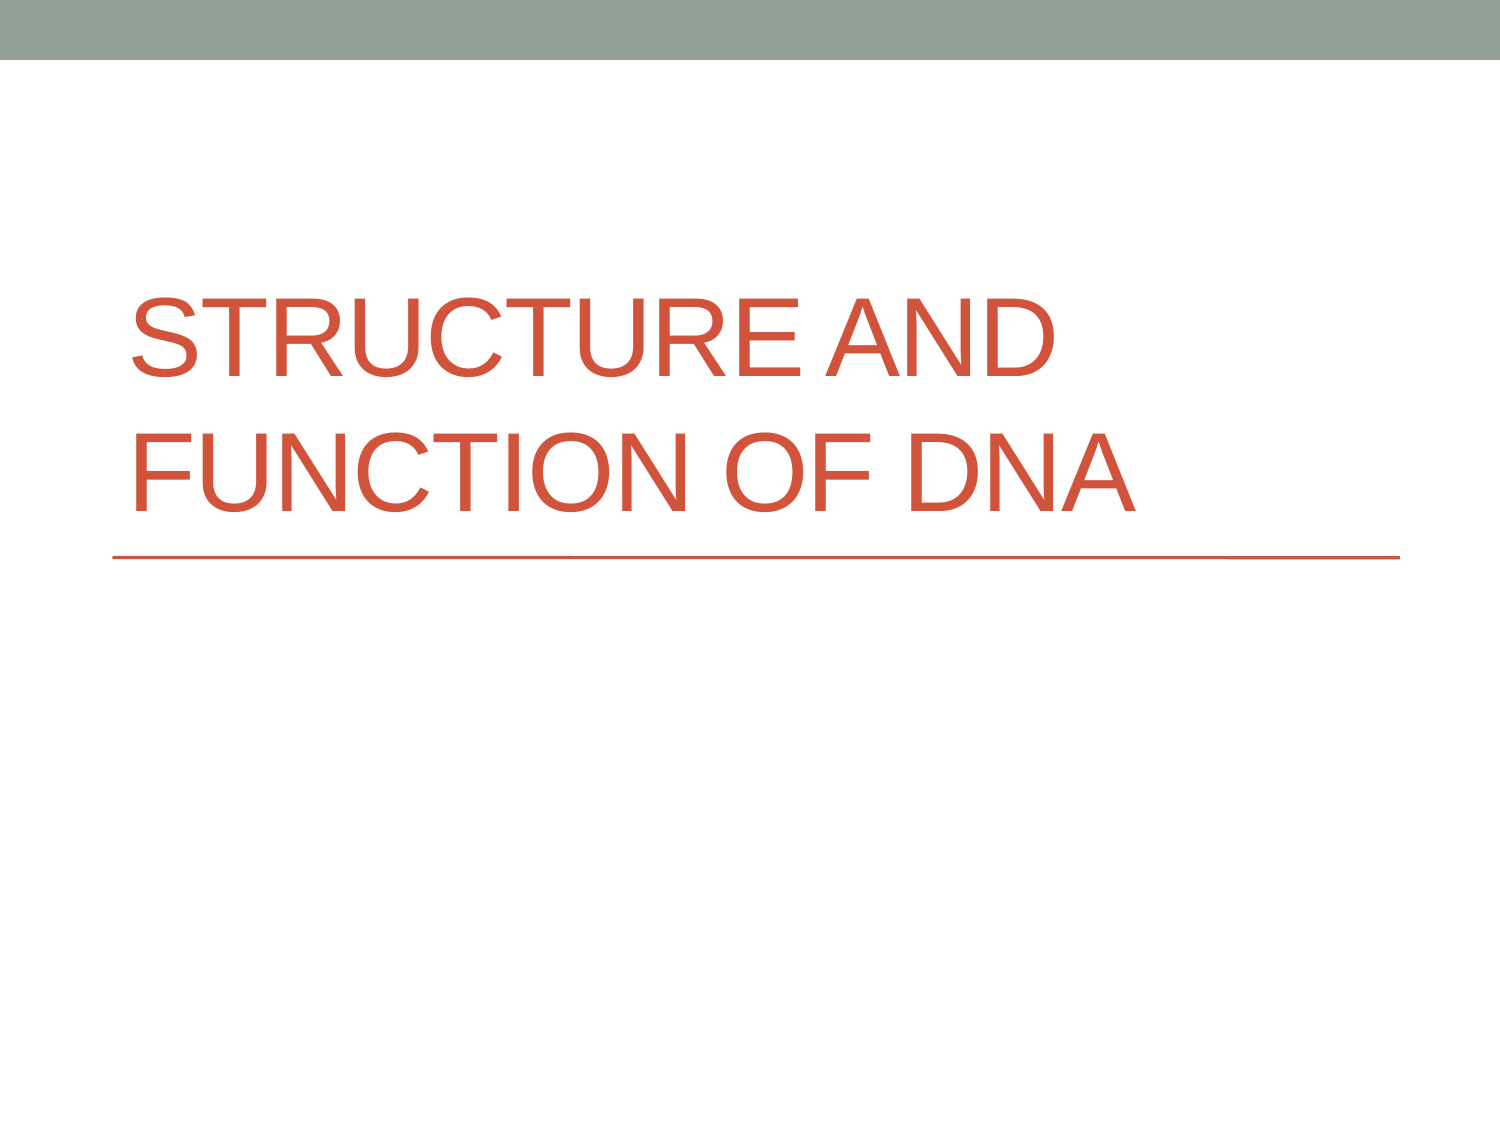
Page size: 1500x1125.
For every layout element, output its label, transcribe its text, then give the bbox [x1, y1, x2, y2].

title Structure and function of DNA [112, 224, 1400, 542]
